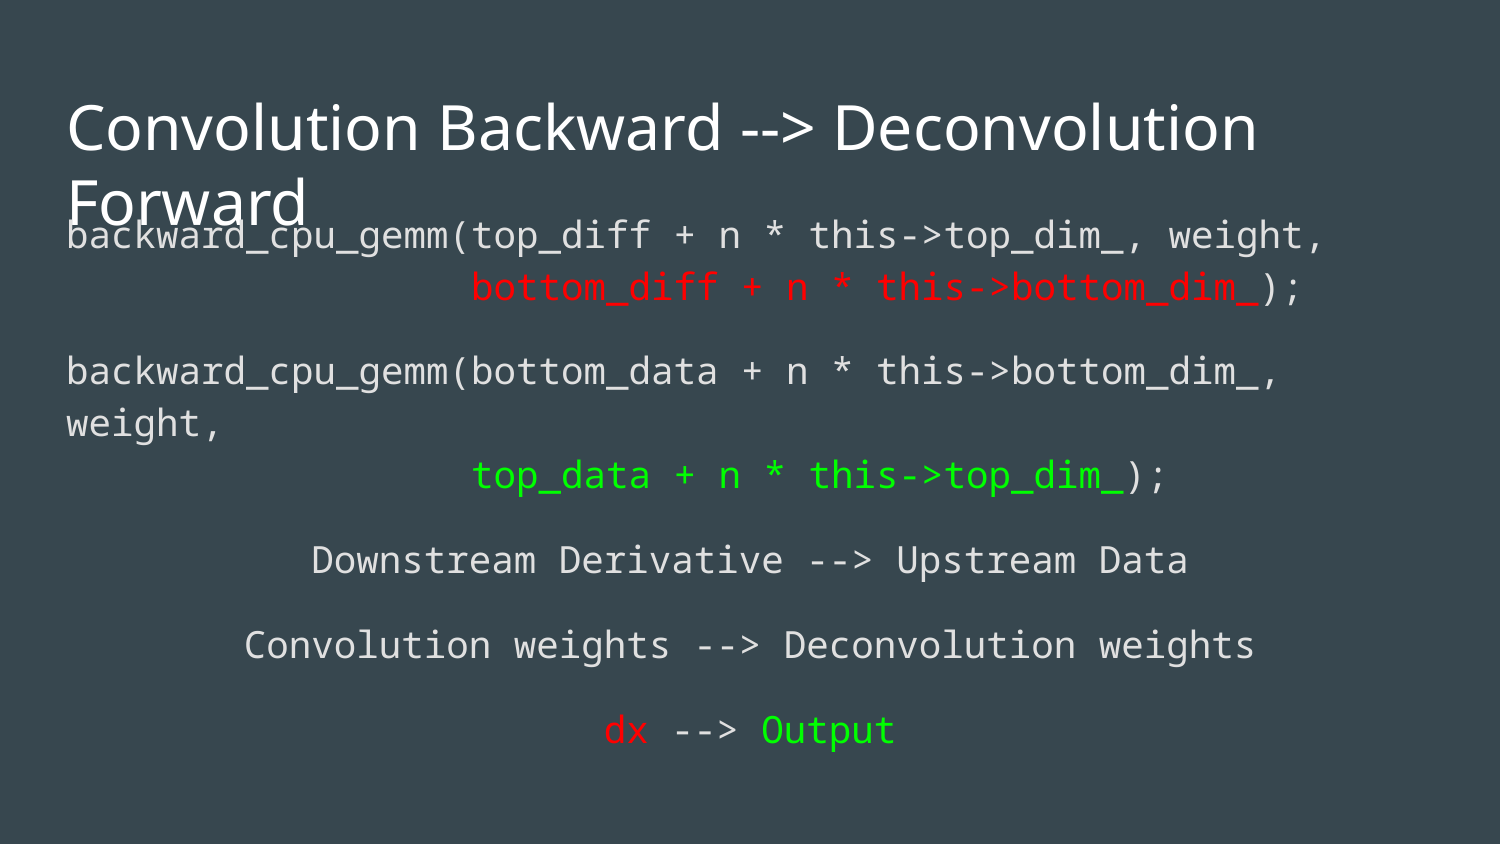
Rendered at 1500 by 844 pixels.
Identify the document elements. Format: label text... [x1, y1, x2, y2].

title Convolution Backward --> Deconvolution Forward [51, 72, 1449, 167]
list backward_cpu_gemm(top_diff + n * this->top_dim_, weight, bottom_diff + n * this->bottom_dim_); backward_cpu_gemm(bottom_data + n * this->bottom_dim_, weight, top_data + n * this->top_dim_); Downstream Derivative --> Upstream Data Convolution weights --> Deconvolution weights dx --> Output [51, 189, 1449, 750]
